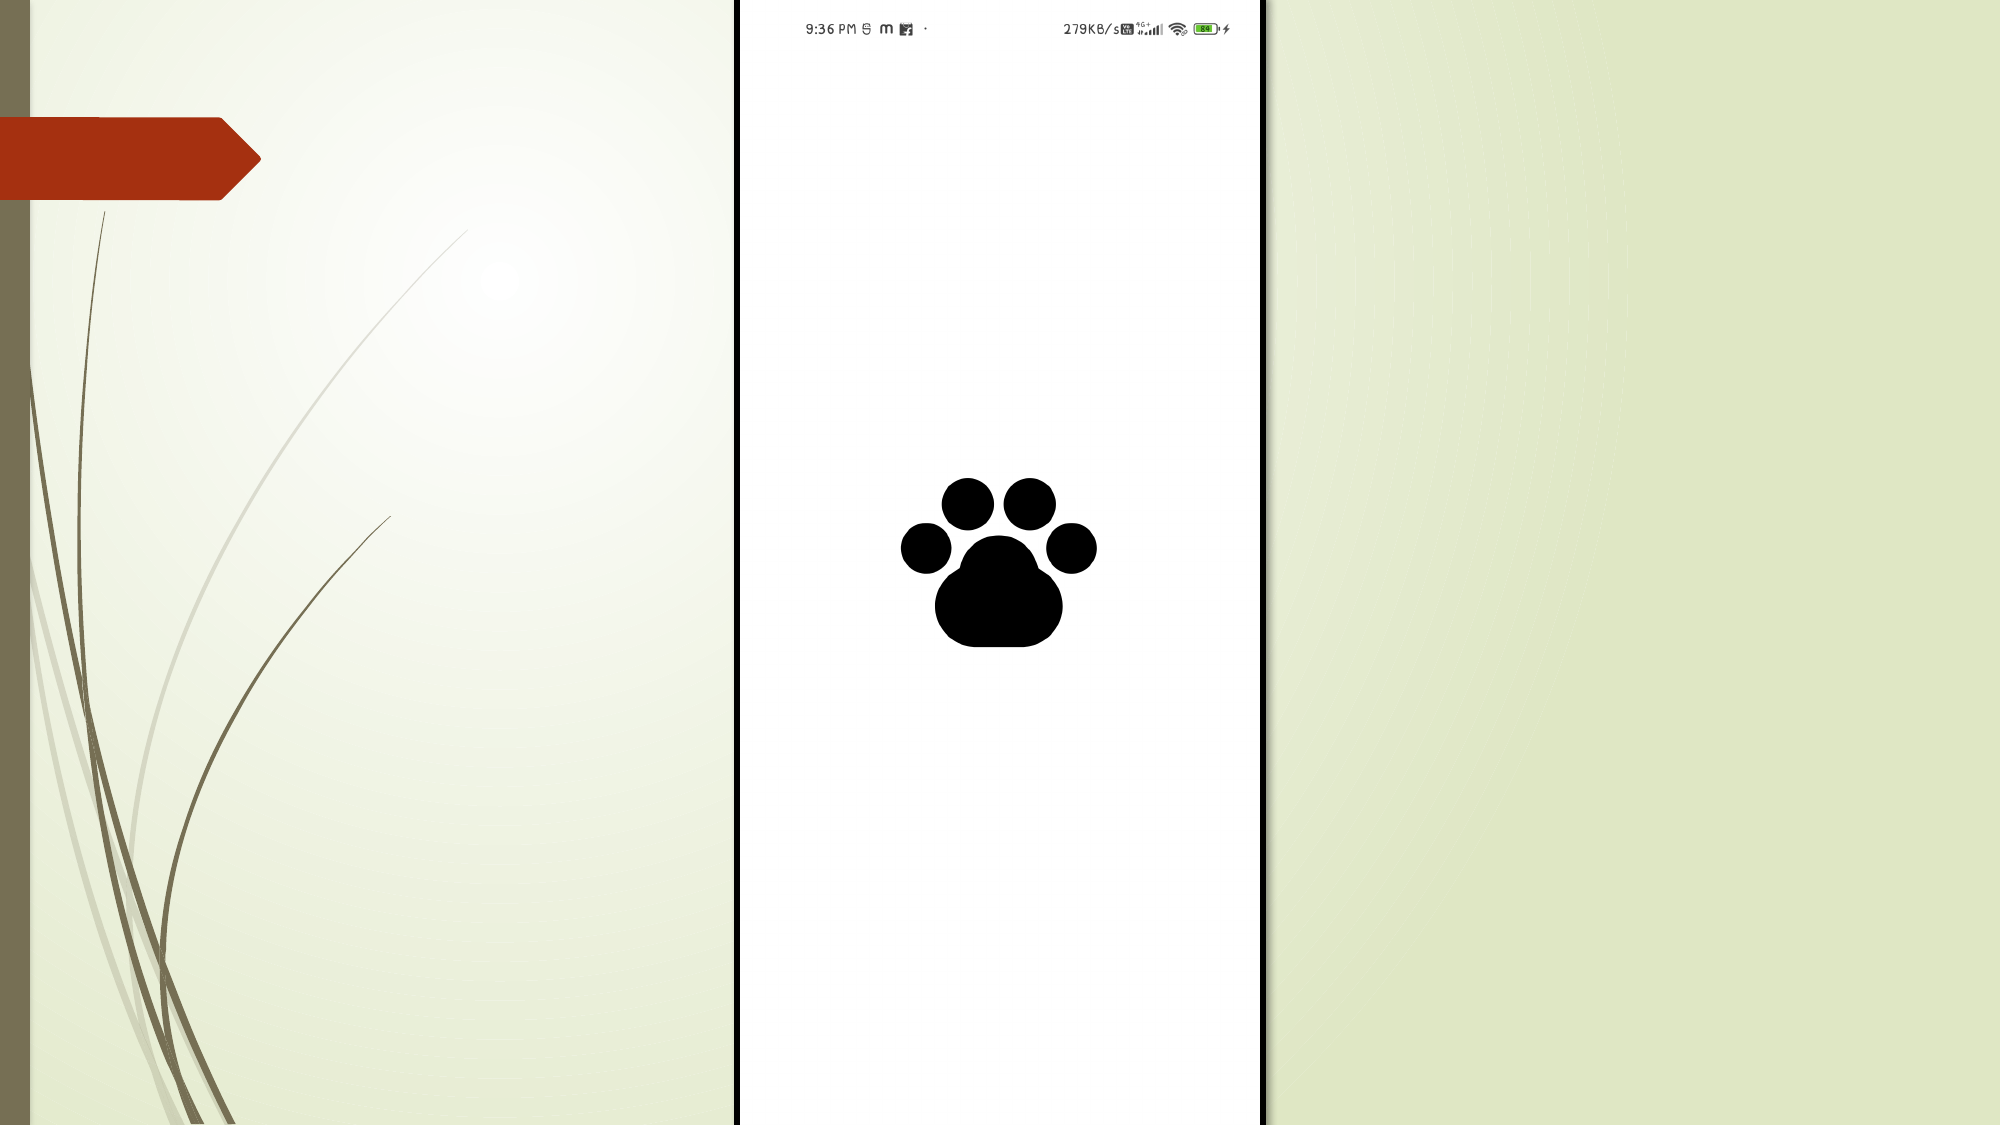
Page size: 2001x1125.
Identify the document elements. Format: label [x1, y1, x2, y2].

picture [740, 0, 1260, 1125]
